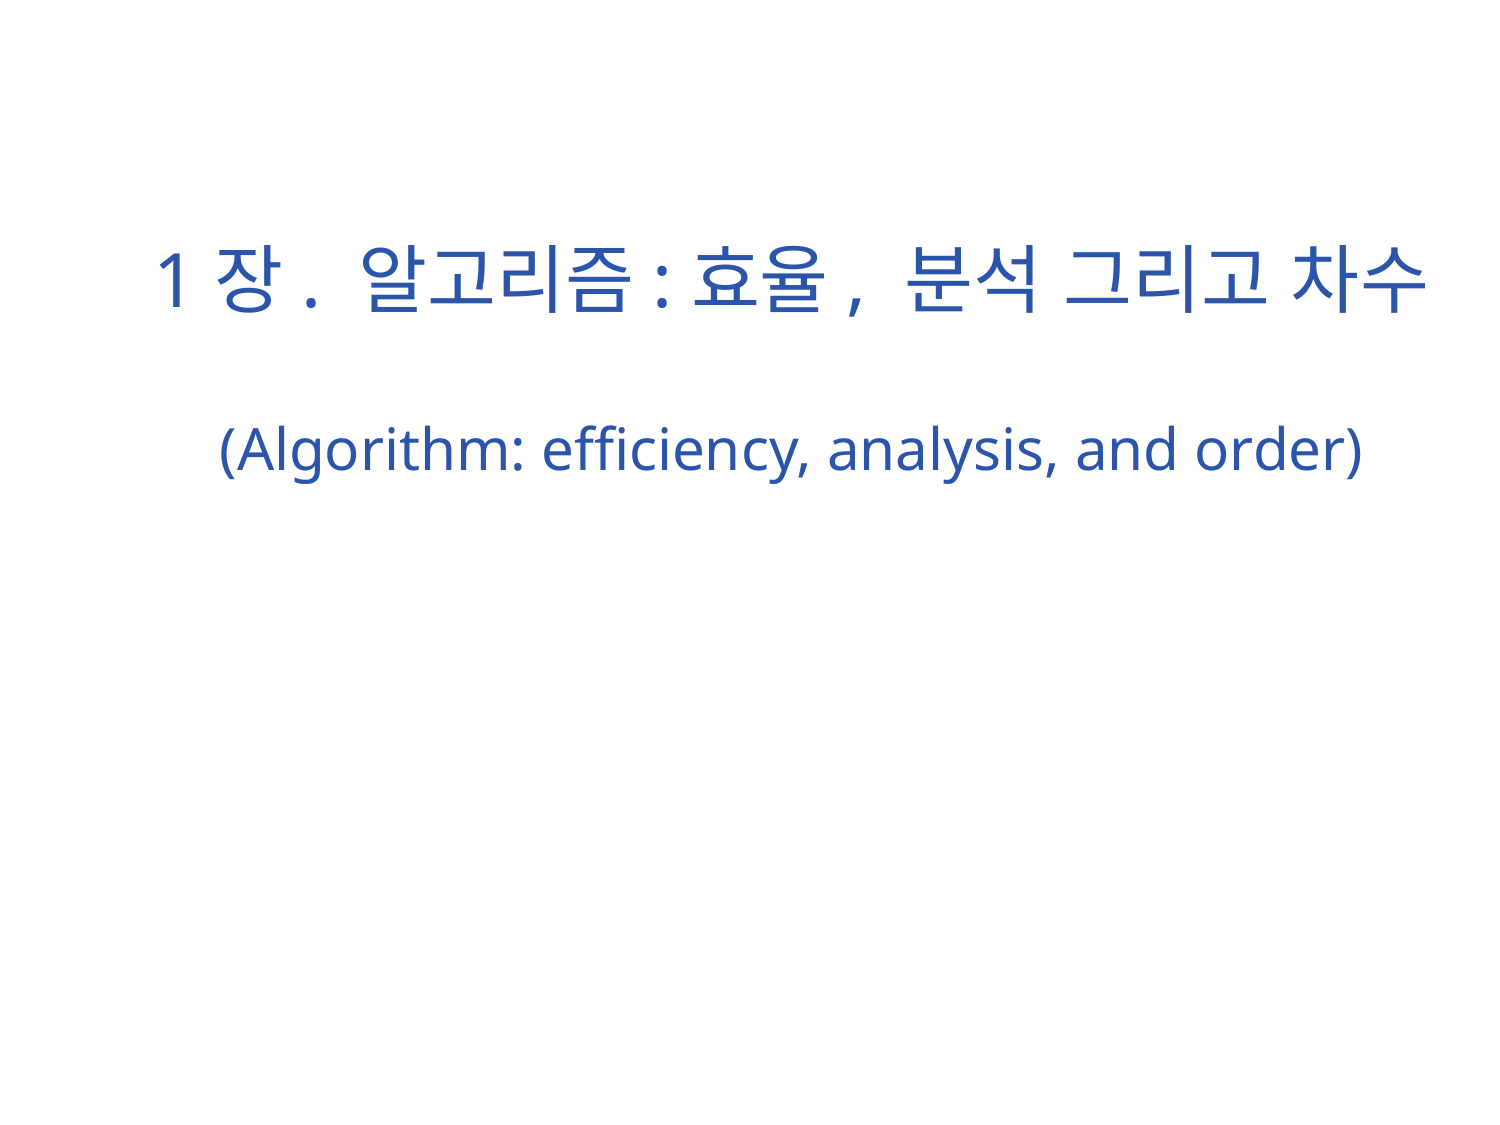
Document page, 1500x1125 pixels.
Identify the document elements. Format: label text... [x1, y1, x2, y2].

title 1장. 알고리즘:효율, 분석 그리고 차수 (Algorithm: efficiency, analysis, and order) [112, 163, 1471, 551]
